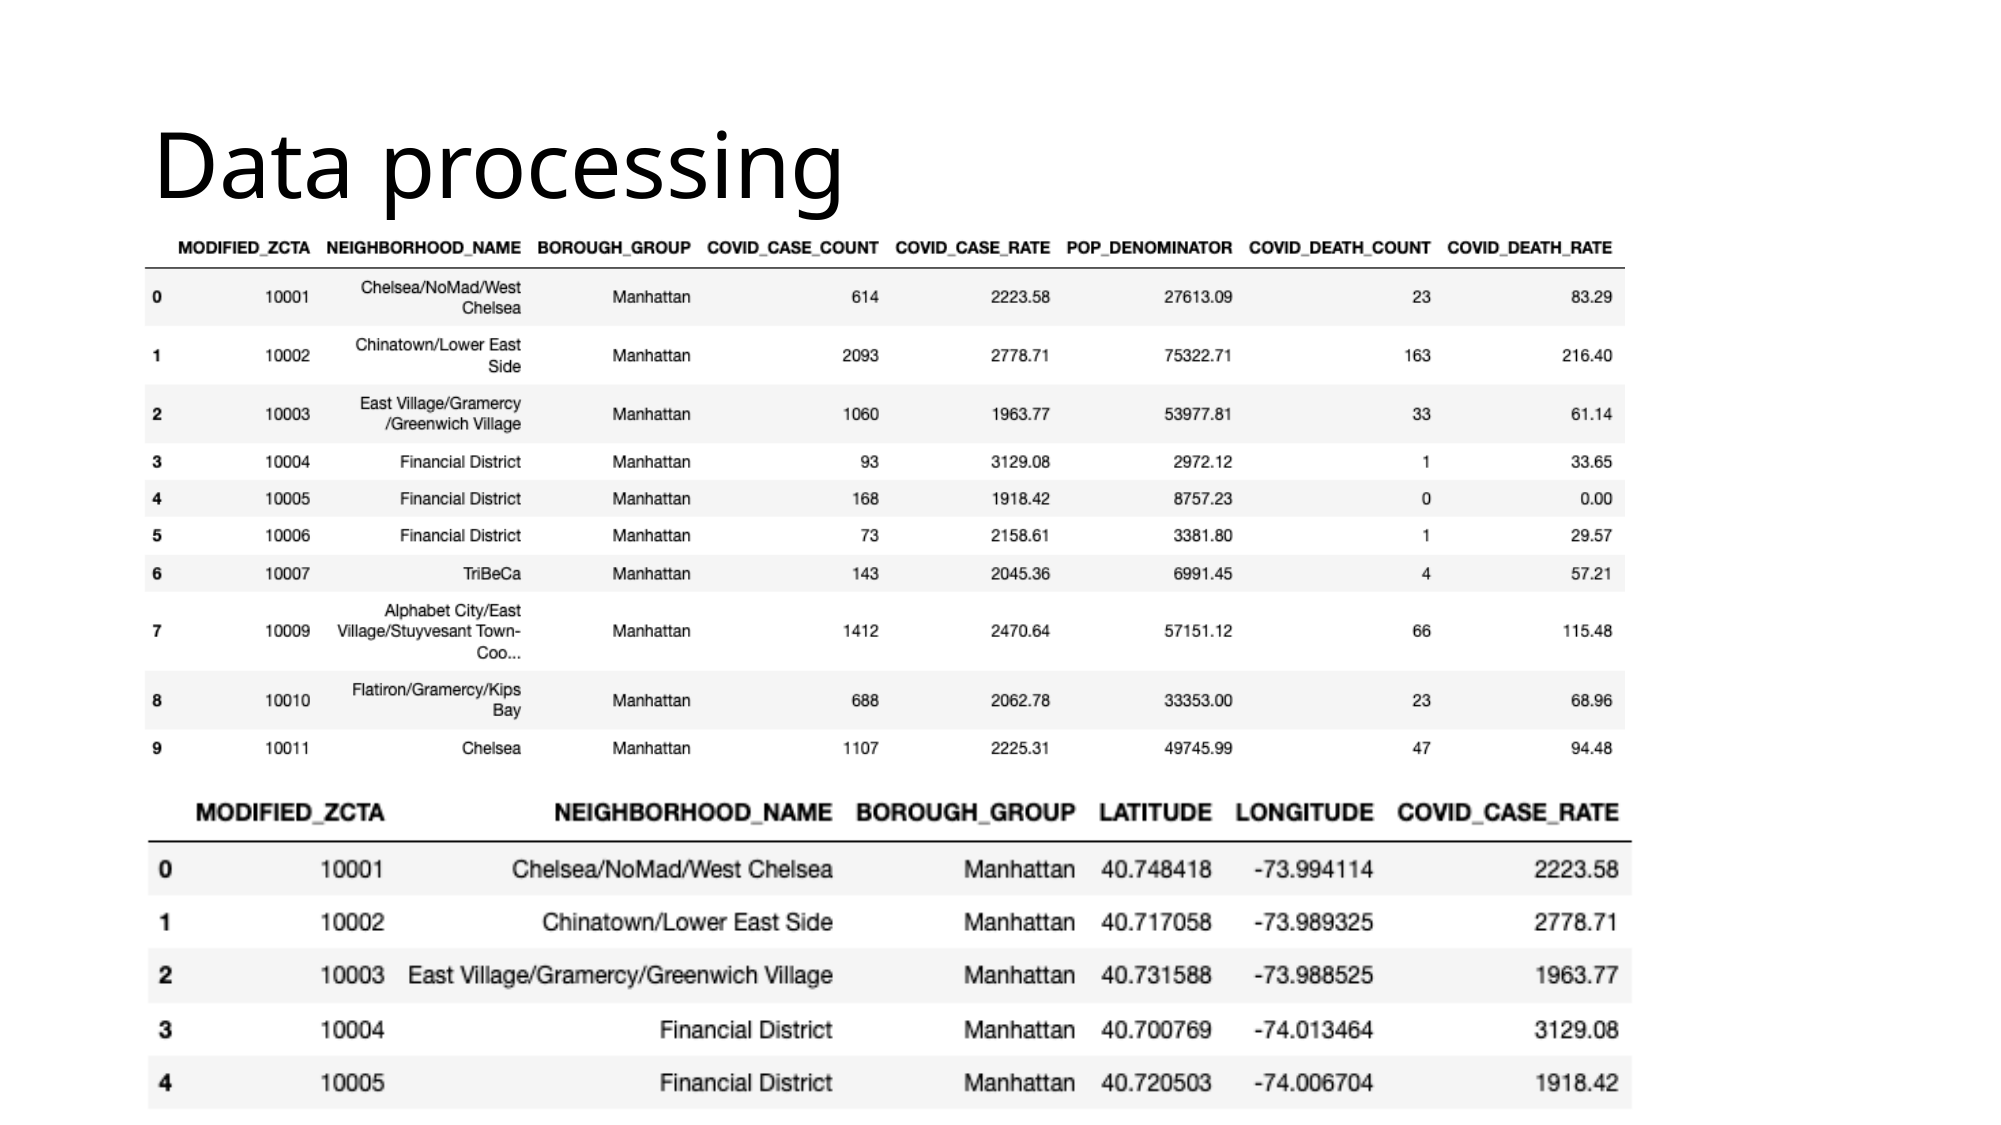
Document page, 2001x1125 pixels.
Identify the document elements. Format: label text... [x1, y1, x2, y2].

title Data processing [137, 59, 1863, 278]
picture [137, 232, 1625, 776]
picture [137, 790, 1644, 1119]
